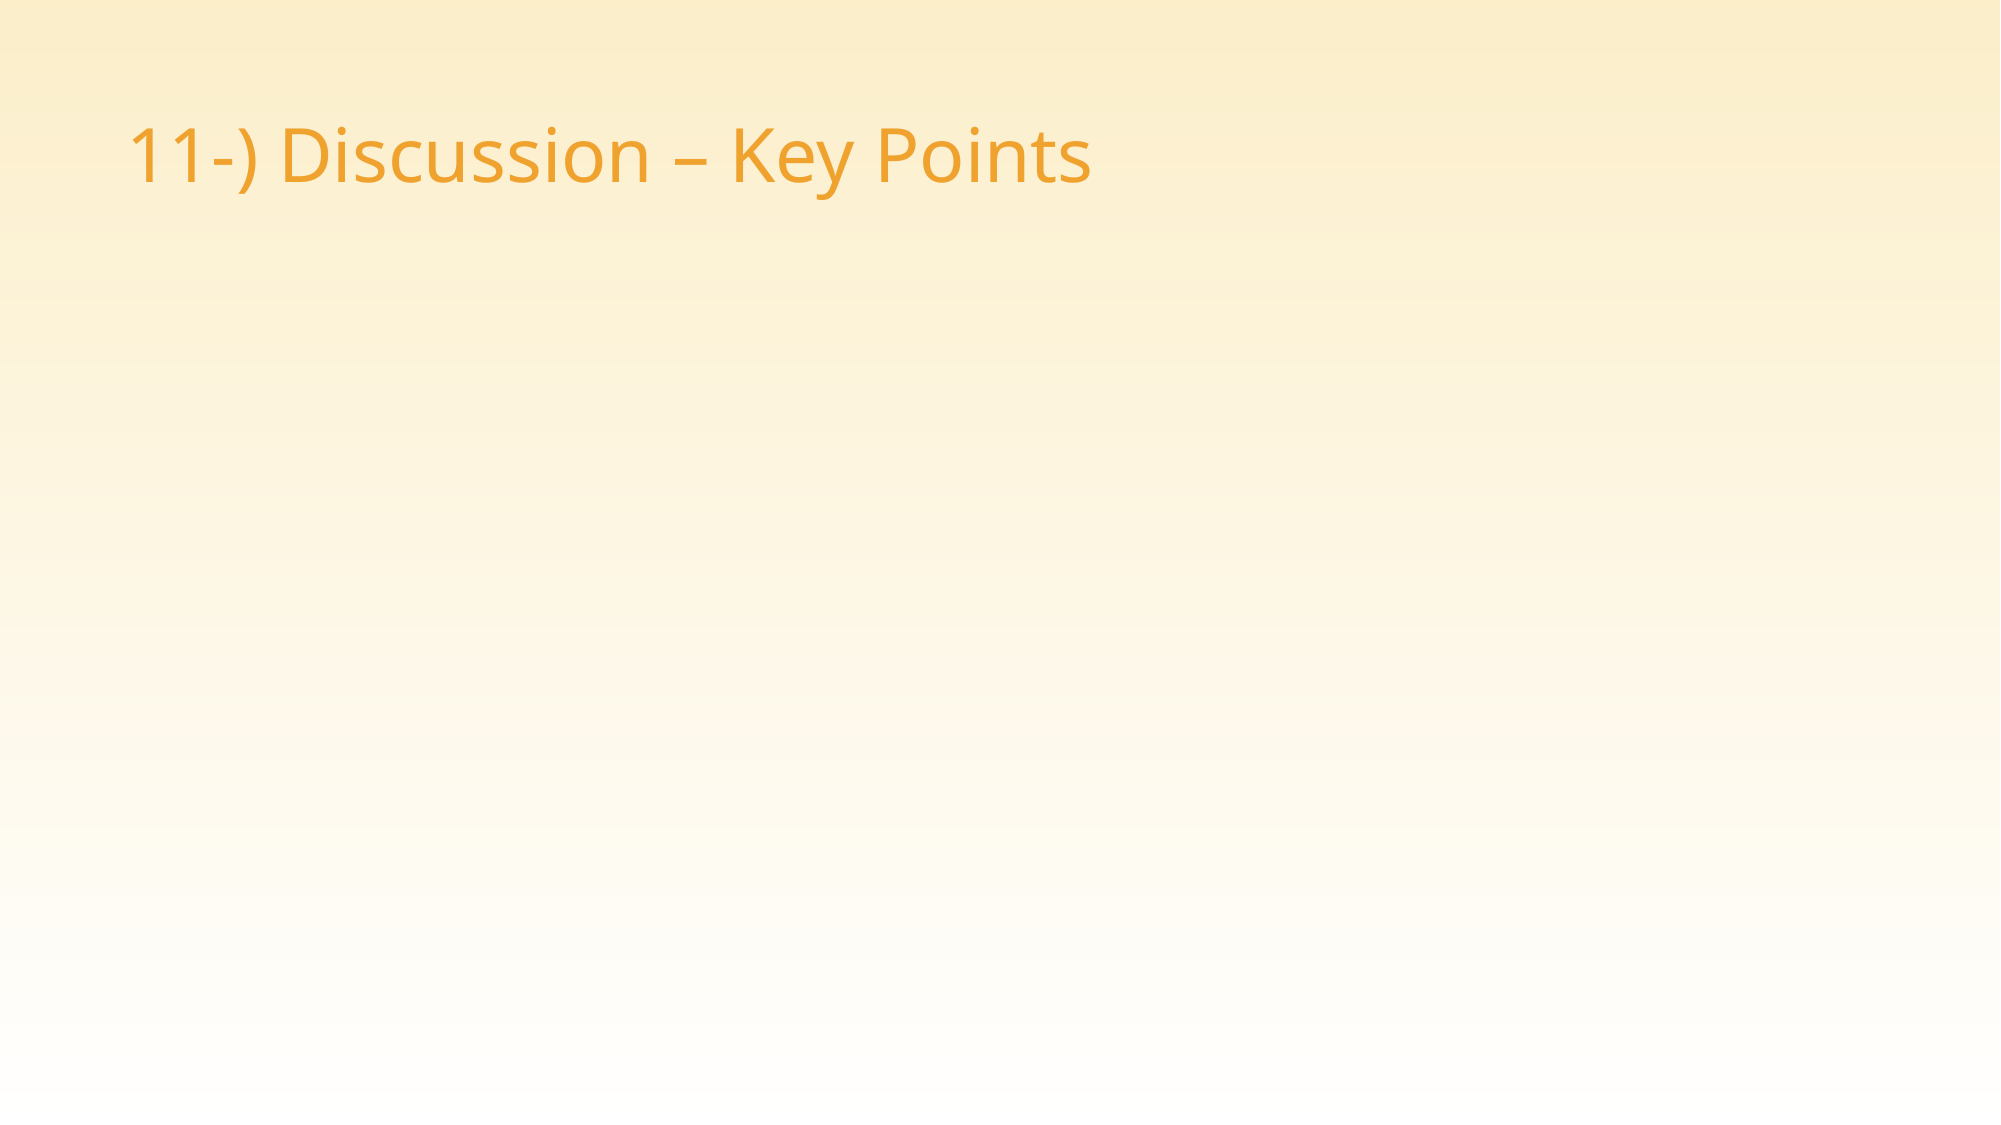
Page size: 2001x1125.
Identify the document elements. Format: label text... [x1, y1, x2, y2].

title 11-) Discussion – Key Points [111, 99, 1522, 317]
